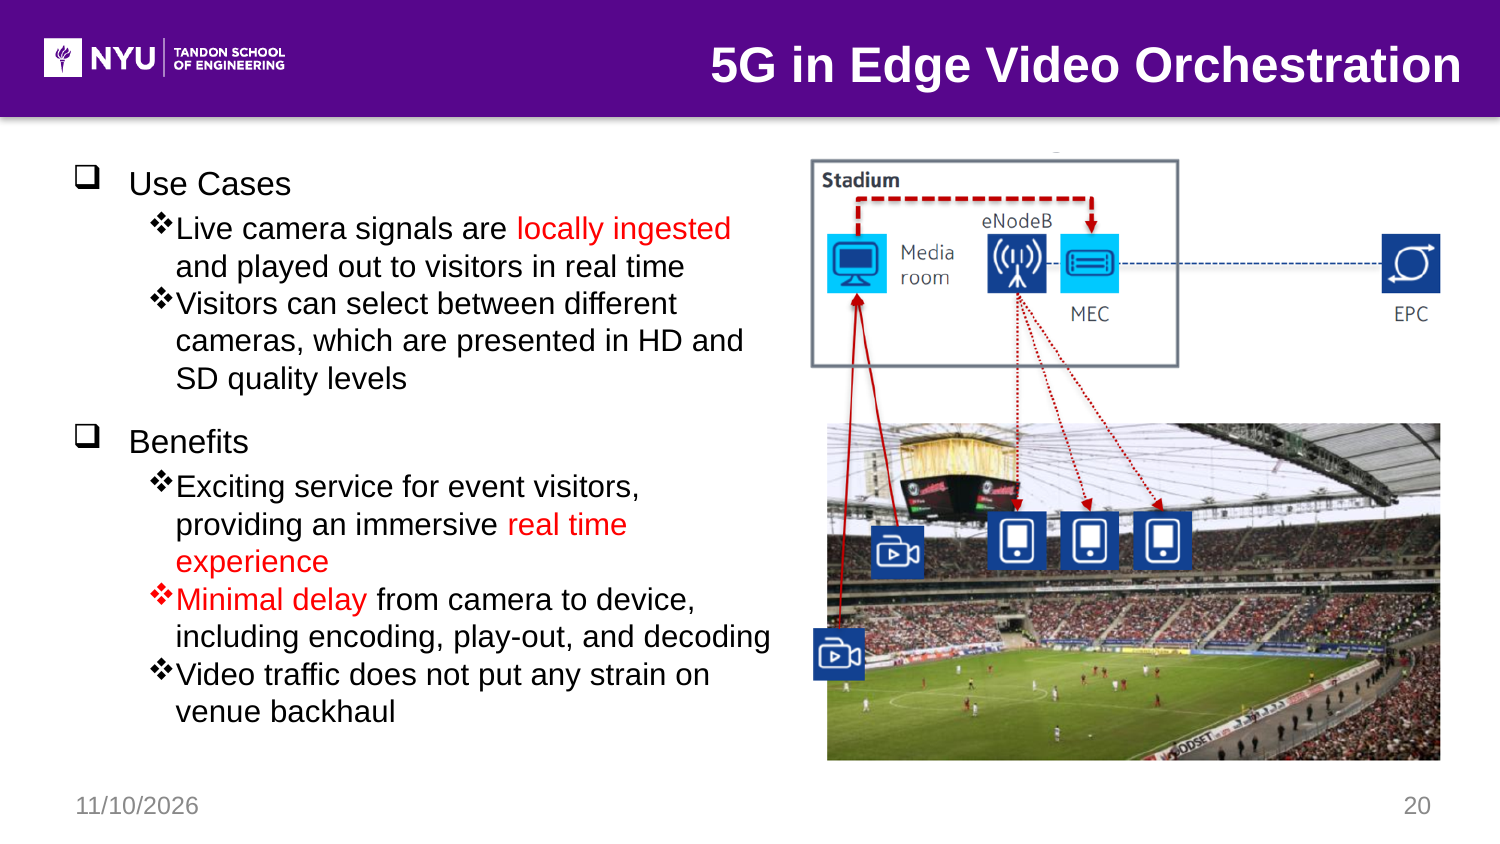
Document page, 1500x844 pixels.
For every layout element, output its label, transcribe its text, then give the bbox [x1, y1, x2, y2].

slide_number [60, 782, 411, 828]
list Use Cases Live camera signals are locally ingested and played out to visitors in real time Visitors can select between different cameras, which are presented in HD and SD quality levels Benefits Exciting service for event visitors, providing an immersive real time experience Minimal delay from camera to device, including encoding, play-out, and decoding Video traffic does not put any strain on venue backhaul [72, 162, 775, 765]
list 5G in Edge Video Orchestration [337, 25, 1463, 101]
picture [803, 152, 1447, 765]
slide_number 20 [1096, 782, 1447, 828]
picture [44, 38, 285, 77]
